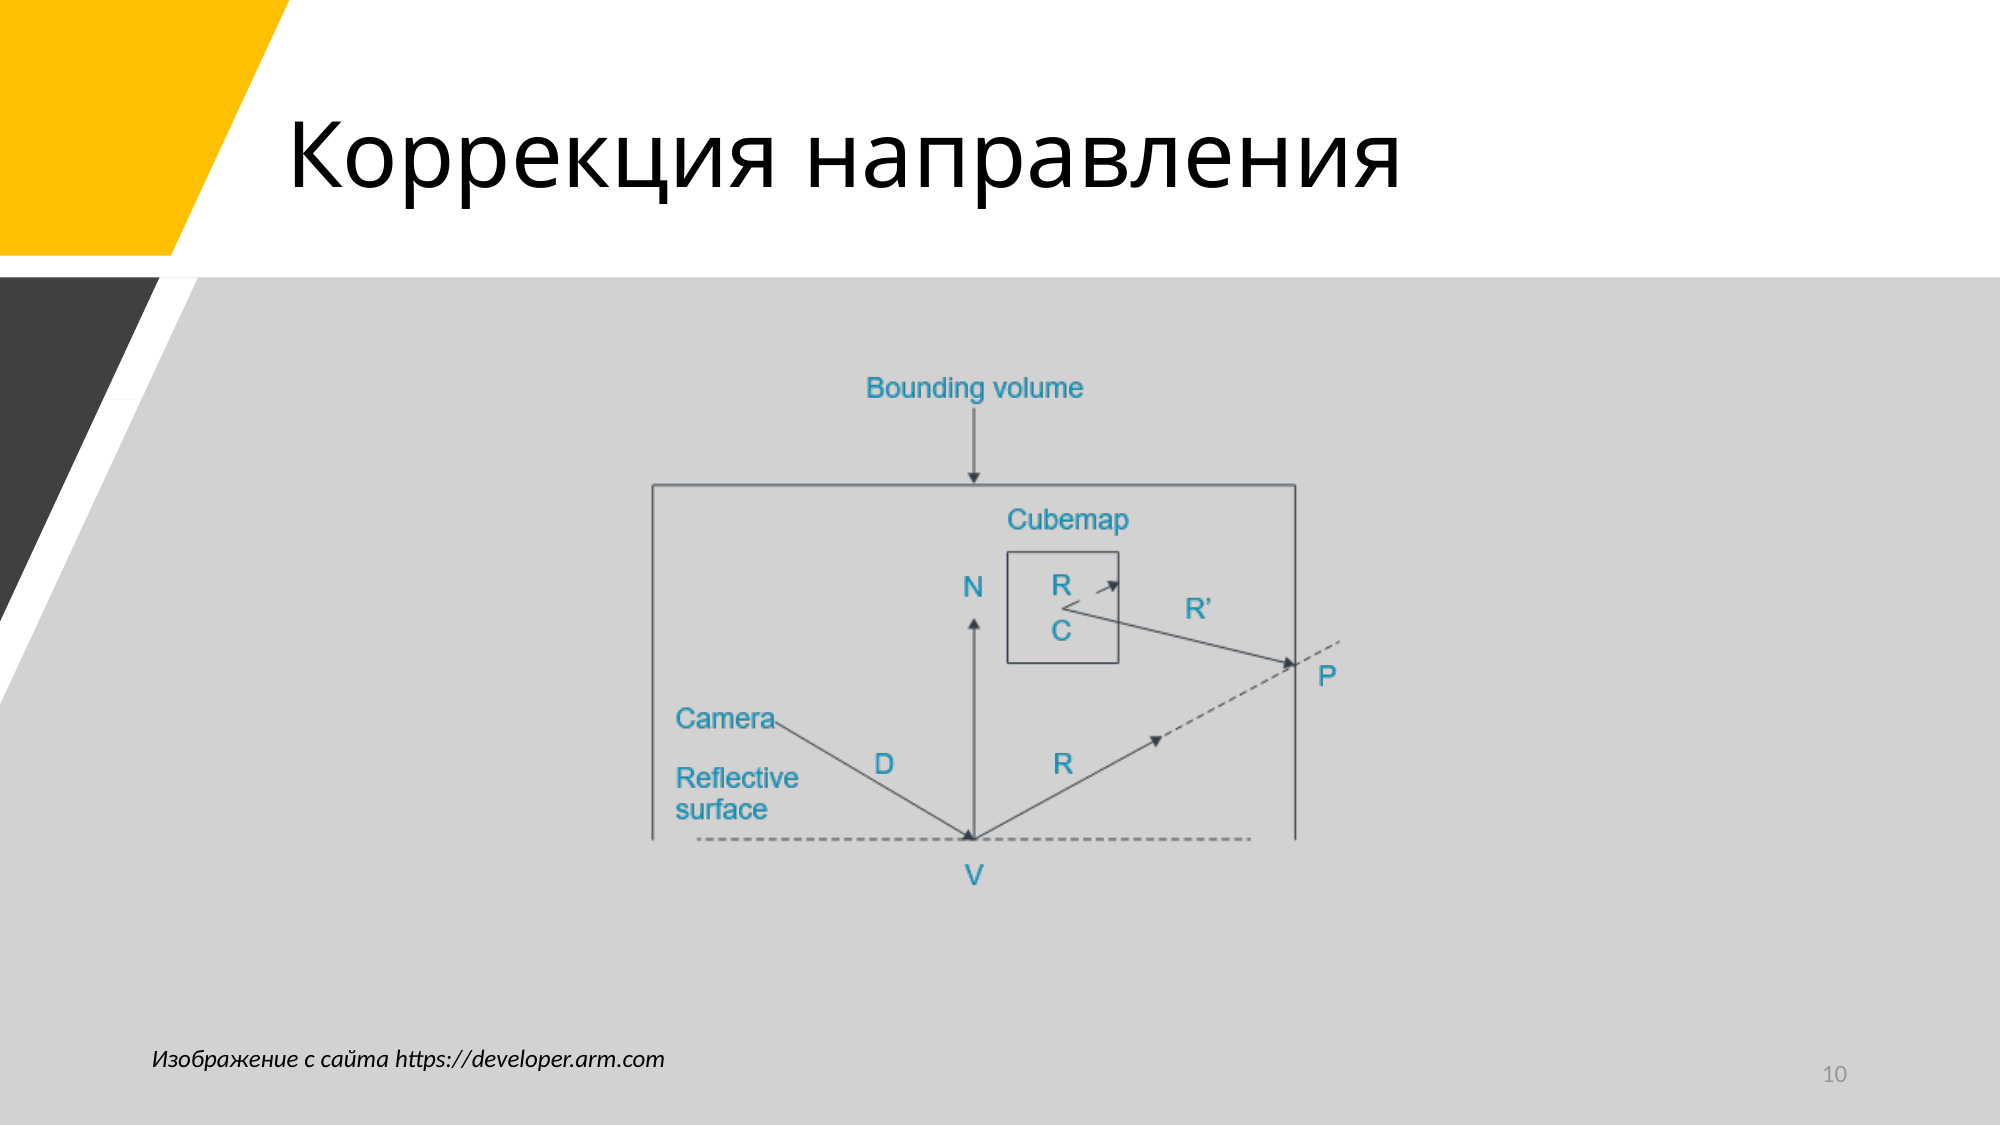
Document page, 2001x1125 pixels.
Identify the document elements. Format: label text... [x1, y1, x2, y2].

text_box [0, 276, 162, 622]
text_box Изображение с сайта https://developer.arm.com [136, 1035, 719, 1081]
slide_number 10 [1412, 1042, 1863, 1103]
text_box [0, 0, 291, 257]
picture [519, 354, 1481, 929]
title Коррекция направления [271, 60, 1808, 255]
text_box [0, 276, 2000, 1125]
